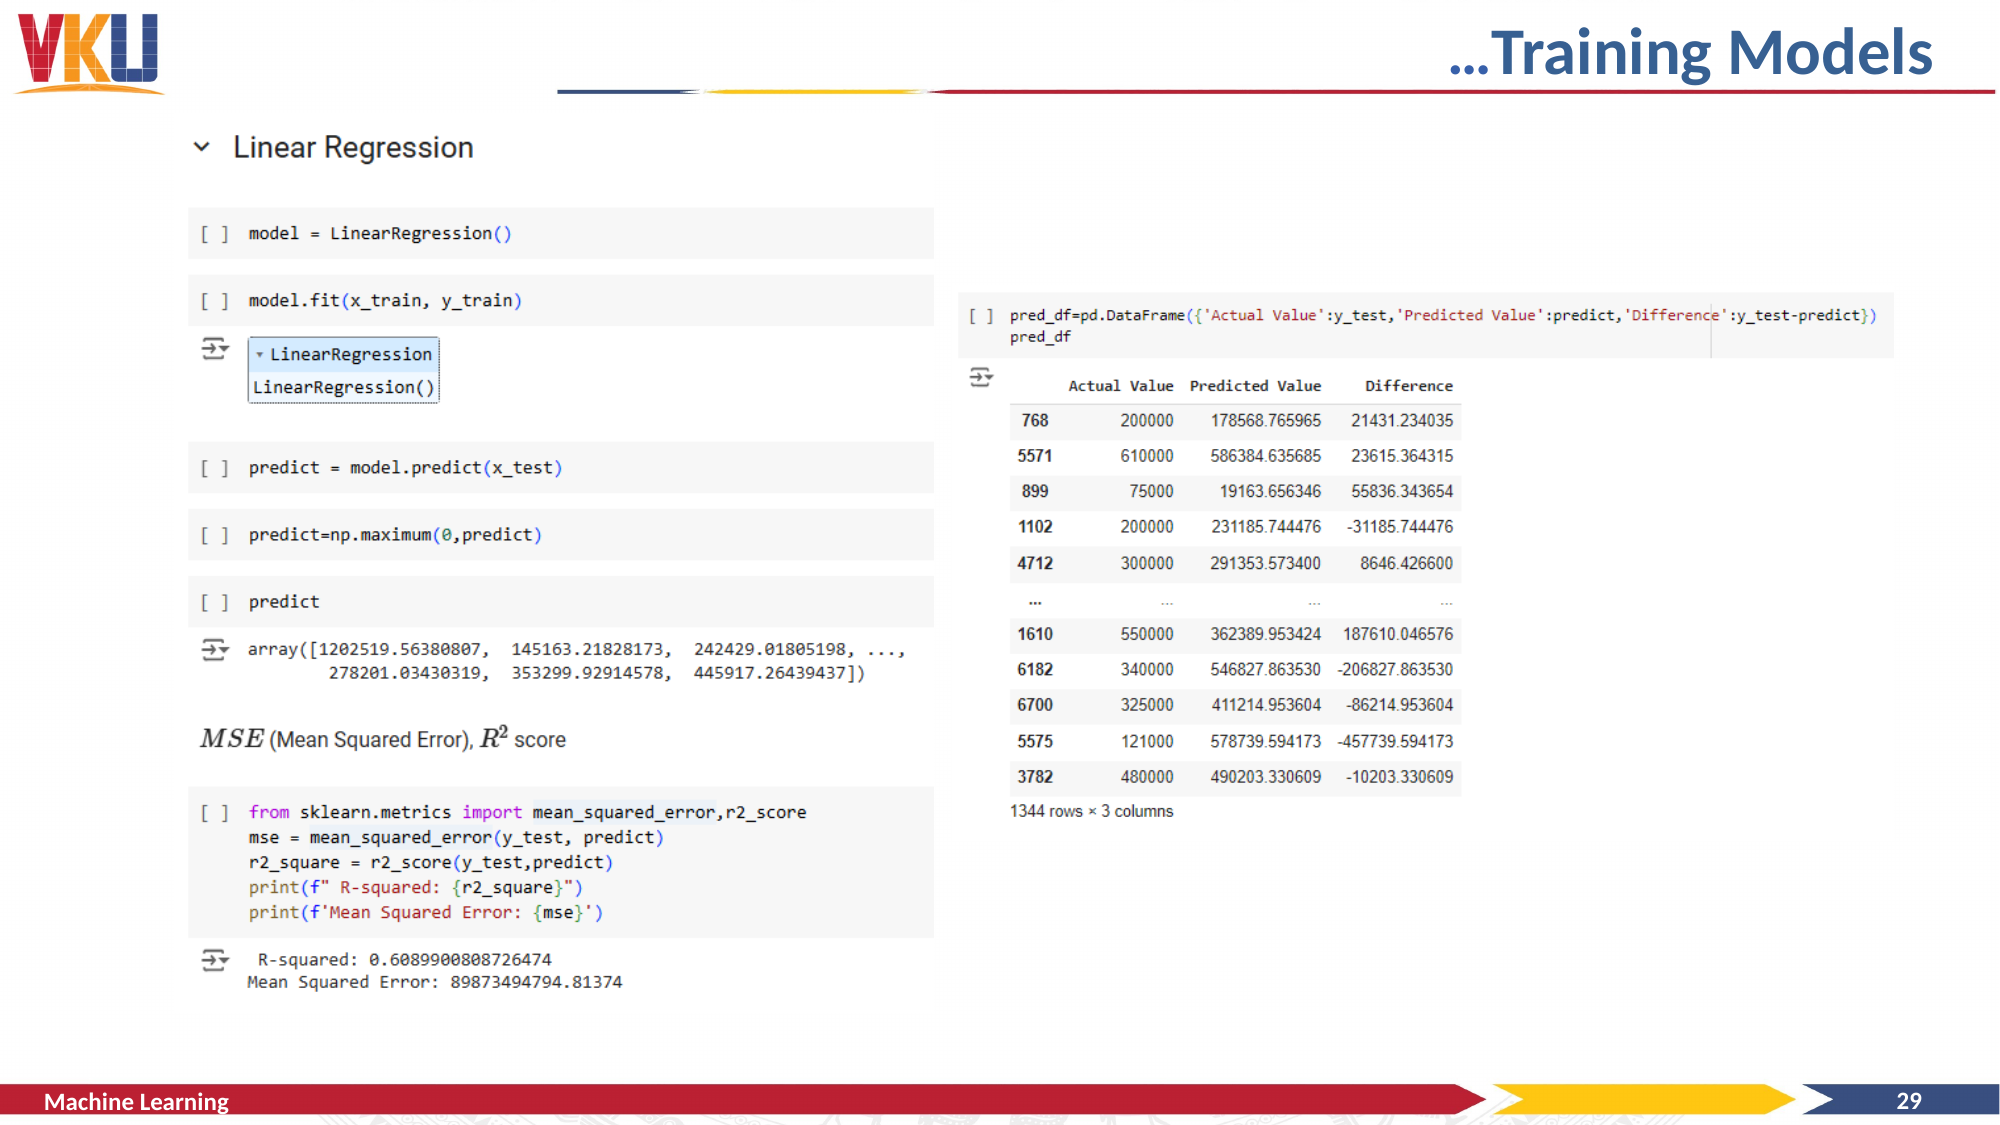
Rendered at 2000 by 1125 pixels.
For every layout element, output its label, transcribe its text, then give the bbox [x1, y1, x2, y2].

title …Training Models [387, 20, 1950, 75]
footer Machine Learning [29, 1070, 663, 1125]
slide_number 29 [1849, 1073, 1938, 1125]
picture [0, 0, 2000, 1125]
